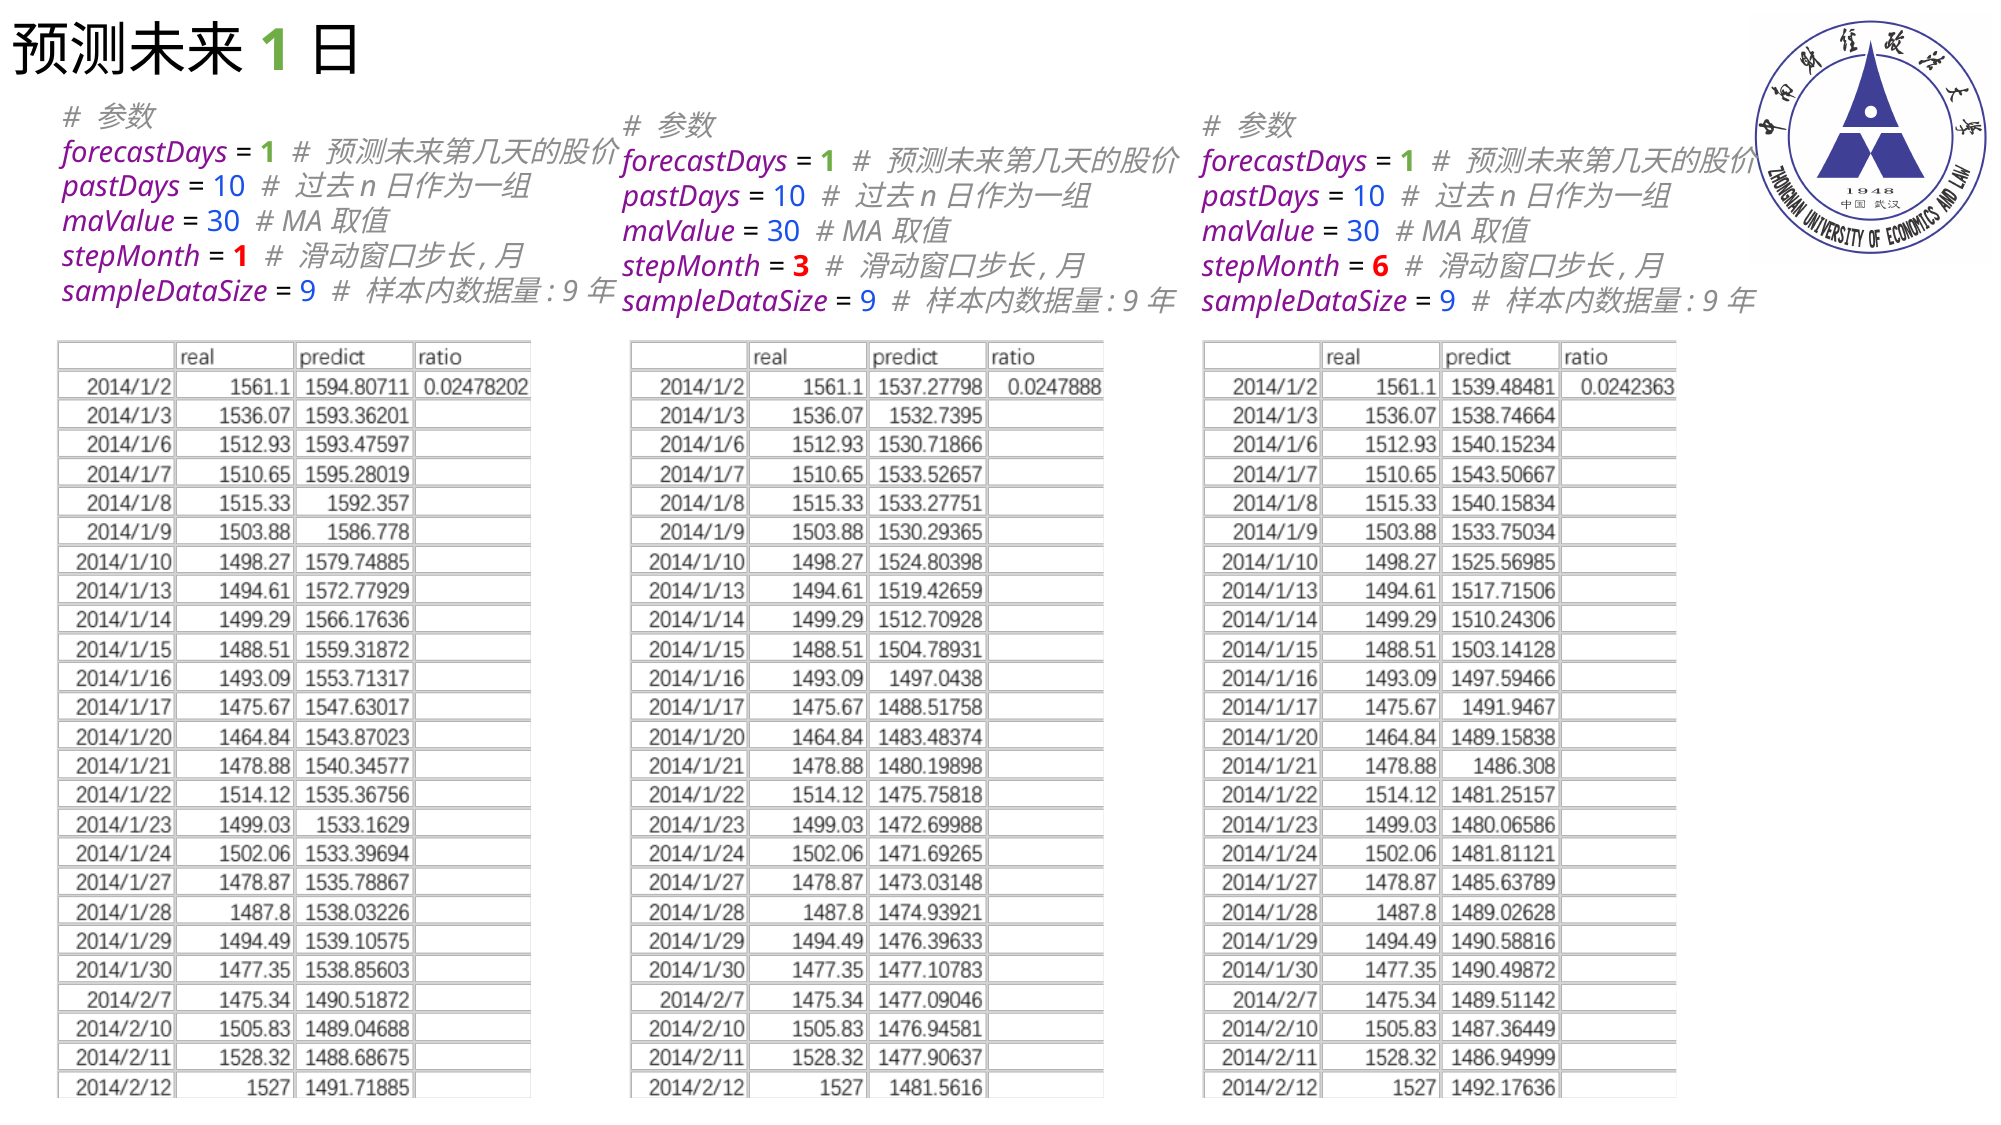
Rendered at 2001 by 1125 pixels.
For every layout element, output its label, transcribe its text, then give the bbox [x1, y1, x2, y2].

picture [1202, 340, 1677, 1098]
picture [629, 340, 1104, 1098]
picture [56, 340, 531, 1098]
picture [1749, 13, 1993, 263]
text_box # 参数 forecastDays = 1 # 预测未来第几天的股价 pastDays = 10 # 过去n日作为一组 maValue = 30 # MA取值 stepMonth = 6 # 滑动窗口步长,月 sampleDataSize = 9 # 样本内数据量: 9年 [1187, 100, 1773, 325]
text_box 预测未来1日 [0, 4, 380, 90]
text_box # 参数 forecastDays = 1 # 预测未来第几天的股价 pastDays = 10 # 过去n日作为一组 maValue = 30 # MA取值 stepMonth = 3 # 滑动窗口步长,月 sampleDataSize = 9 # 样本内数据量: 9年 [607, 100, 1187, 325]
text_box # 参数 forecastDays = 1 # 预测未来第几天的股价 pastDays = 10 # 过去n日作为一组 maValue = 30 # MA取值 stepMonth = 1 # 滑动窗口步长,月 sampleDataSize = 9 # 样本内数据量: 9年 [47, 90, 633, 315]
